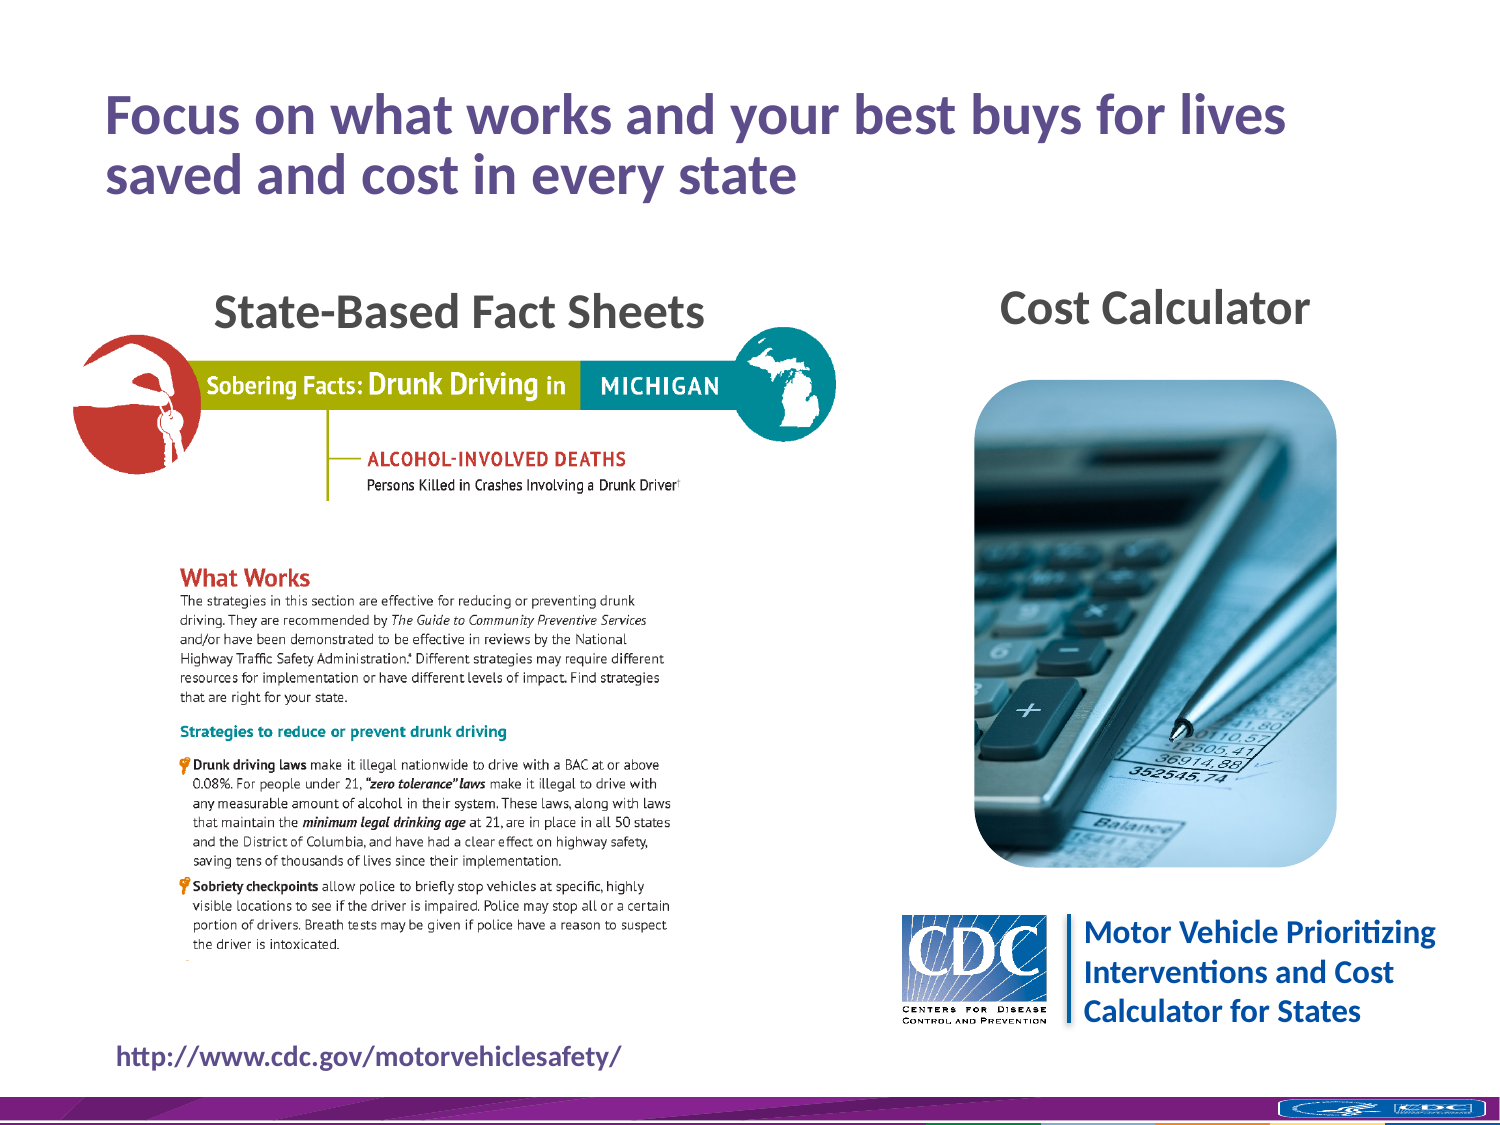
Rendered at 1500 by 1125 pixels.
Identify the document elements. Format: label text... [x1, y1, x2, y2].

picture [974, 379, 1337, 868]
picture [169, 556, 695, 961]
text_box http://www.cdc.gov/motorvehiclesafety/ [0, 1029, 738, 1080]
text_box State-Based Fact Sheets [140, 271, 779, 319]
text_box Motor Vehicle Prioritizing Interventions and Cost Calculator for States [1068, 903, 1492, 1037]
text_box Focus on what works and your best buys for lives saved and cost in every state [90, 78, 1432, 214]
picture [901, 913, 1048, 1024]
picture [60, 321, 859, 502]
text_box Cost Calculator [836, 266, 1475, 342]
